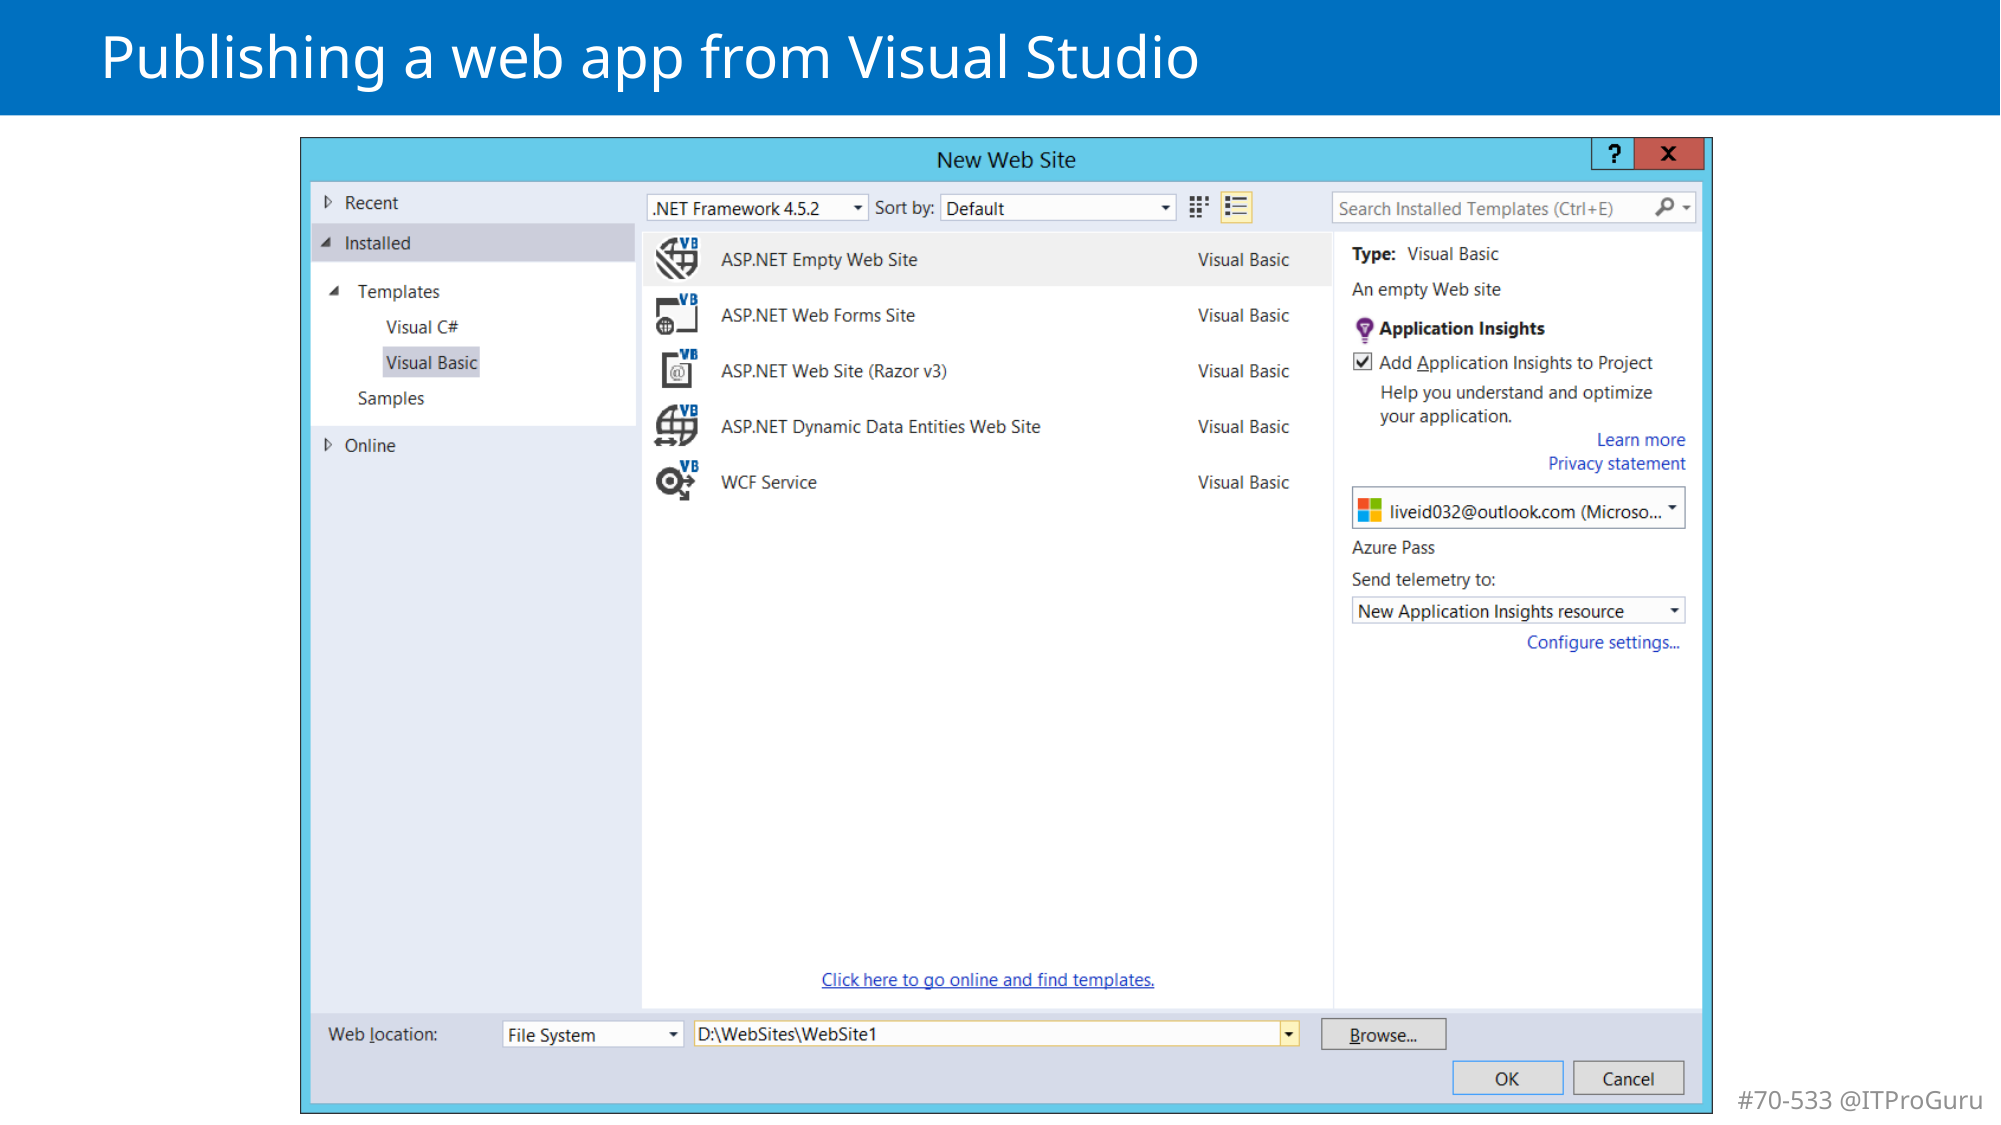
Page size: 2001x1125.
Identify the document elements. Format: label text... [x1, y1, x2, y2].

picture [299, 137, 1714, 1114]
title Publishing a web app from Visual Studio [100, 0, 1802, 122]
